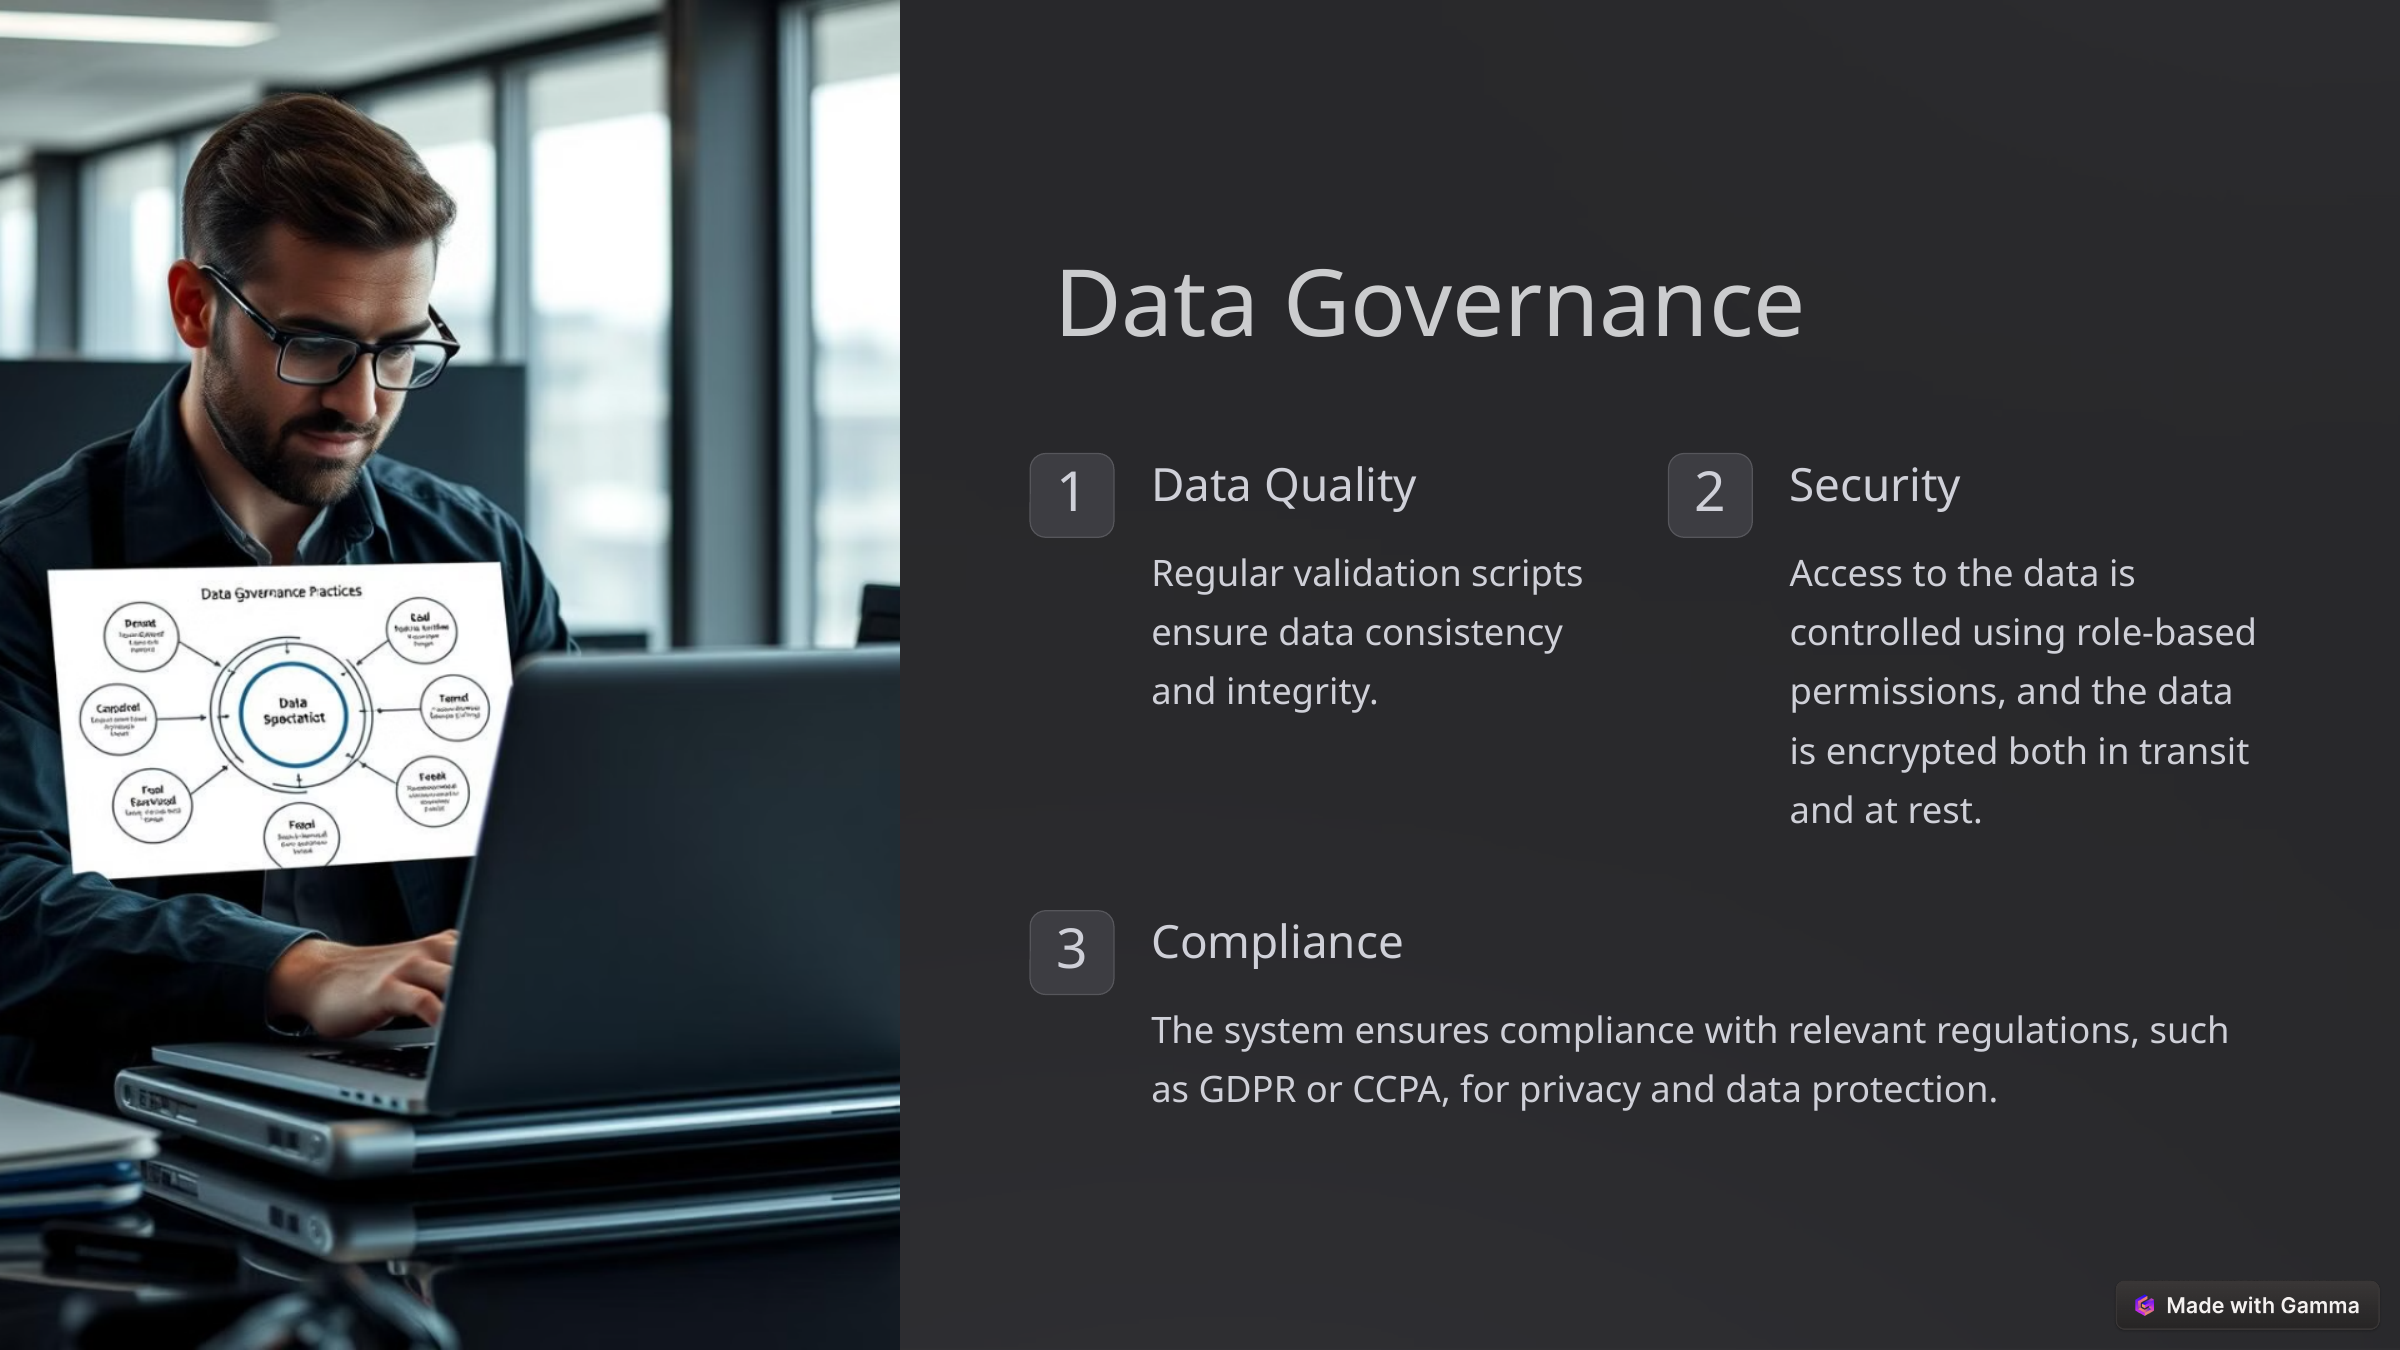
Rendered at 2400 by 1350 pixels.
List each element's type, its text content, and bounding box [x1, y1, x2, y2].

text_box Access to the data is controlled using role-based permissions, and the data is encrypted both in transit and at rest. [1789, 533, 2270, 832]
text_box Security [1789, 453, 2255, 512]
text_box 2 [1694, 467, 1727, 524]
text_box 3 [1055, 924, 1089, 981]
picture [0, 0, 900, 1350]
text_box 1 [1061, 467, 1083, 524]
text_box Data Governance [1030, 239, 2171, 356]
text_box Compliance [1151, 910, 1617, 969]
text_box [1030, 453, 1114, 538]
text_box The system ensures compliance with relevant regulations, such as GDPR or CCPA, for privacy and data protection. [1151, 991, 2270, 1111]
text_box Regular validation scripts ensure data consistency and integrity. [1151, 533, 1632, 713]
text_box Data Quality [1151, 453, 1617, 512]
text_box [1668, 453, 1753, 538]
text_box [1030, 910, 1114, 995]
picture [2106, 1271, 2389, 1339]
